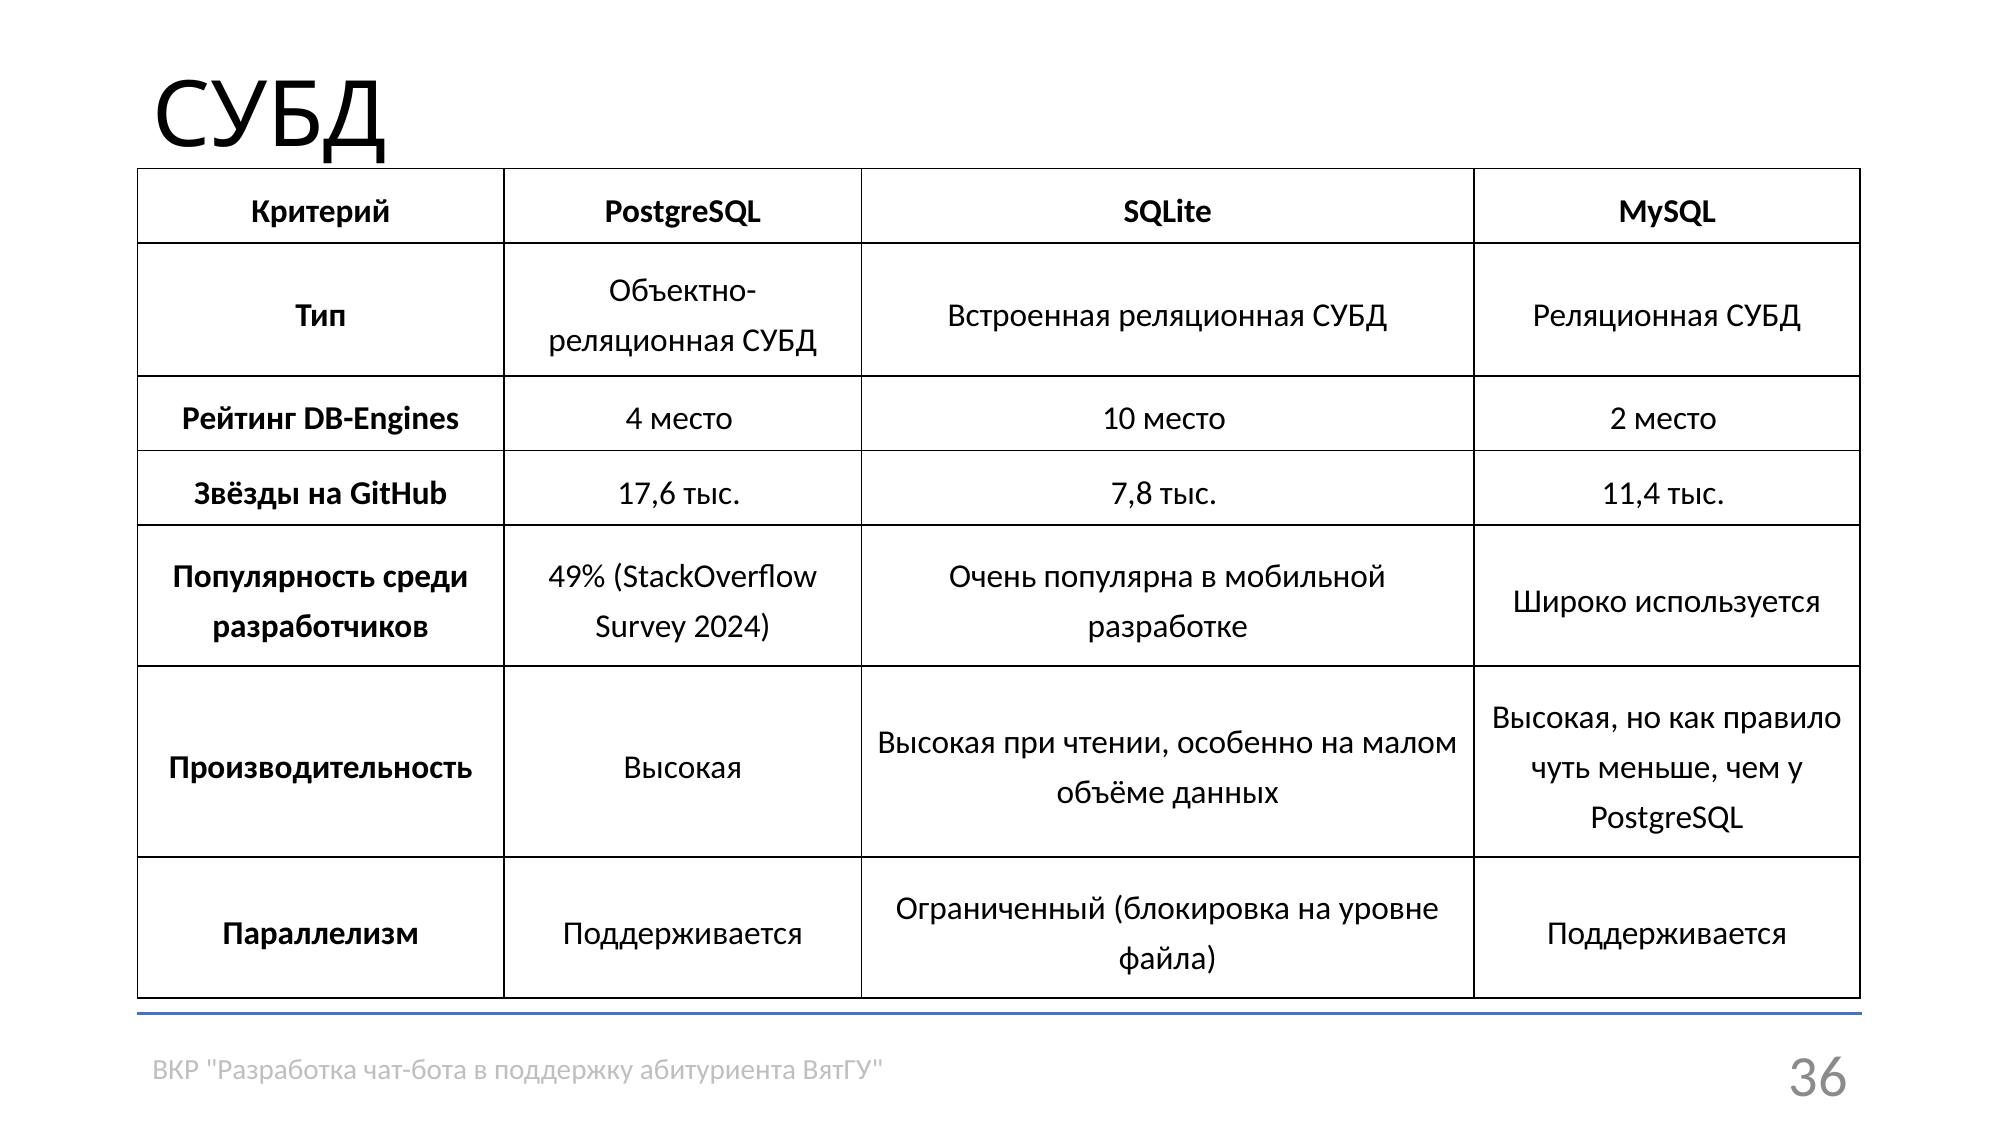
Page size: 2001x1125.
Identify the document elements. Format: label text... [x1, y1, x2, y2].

table_cell 11,4 тыс. [1475, 451, 1859, 524]
table_cell 2 место [1475, 377, 1859, 450]
table_cell 7,8 тыс. [862, 451, 1473, 524]
table_cell Популярность среди разработчиков [138, 526, 503, 665]
table_cell Поддерживается [1475, 858, 1859, 997]
table_cell Рейтинг DB-Engines [138, 377, 503, 450]
table_cell Поддерживается [505, 858, 861, 997]
table_cell Высокая при чтении, особенно на малом объёме данных [862, 667, 1473, 856]
table_cell 10 место [862, 377, 1473, 450]
table_cell Реляционная СУБД [1475, 244, 1859, 375]
table_cell Высокая [505, 667, 861, 856]
table_cell Очень популярна в мобильной разработке [862, 526, 1473, 665]
table_cell Звёзды на GitHub [138, 451, 503, 524]
footer ВКР "Разработка чат-бота в поддержку абитуриента ВятГУ" [137, 1042, 1124, 1103]
slide_number 39 [1412, 1042, 1863, 1103]
table_cell 17,6 тыс. [505, 451, 861, 524]
table_header SQLite [862, 169, 1473, 242]
table_cell Ограниченный (блокировка на уровне файла) [862, 858, 1473, 997]
table_cell Высокая, но как правило чуть меньше, чем у PostgreSQL [1475, 667, 1859, 856]
table_cell Встроенная реляционная СУБД [862, 244, 1473, 375]
table_cell 4 место [505, 377, 861, 450]
table_header MySQL [1475, 169, 1859, 242]
table_cell Параллелизм [138, 858, 503, 997]
table_cell Производительность [138, 667, 503, 856]
title СУБД [137, 59, 1863, 278]
table_cell 49% (StackOverflow Survey 2024) [505, 526, 861, 665]
table_cell Объектно-реляционная СУБД [505, 244, 861, 375]
table_cell Широко используется [1475, 526, 1859, 665]
table_header PostgreSQL [505, 169, 861, 242]
table_header Критерий [138, 169, 503, 242]
table_cell Тип [138, 244, 503, 375]
